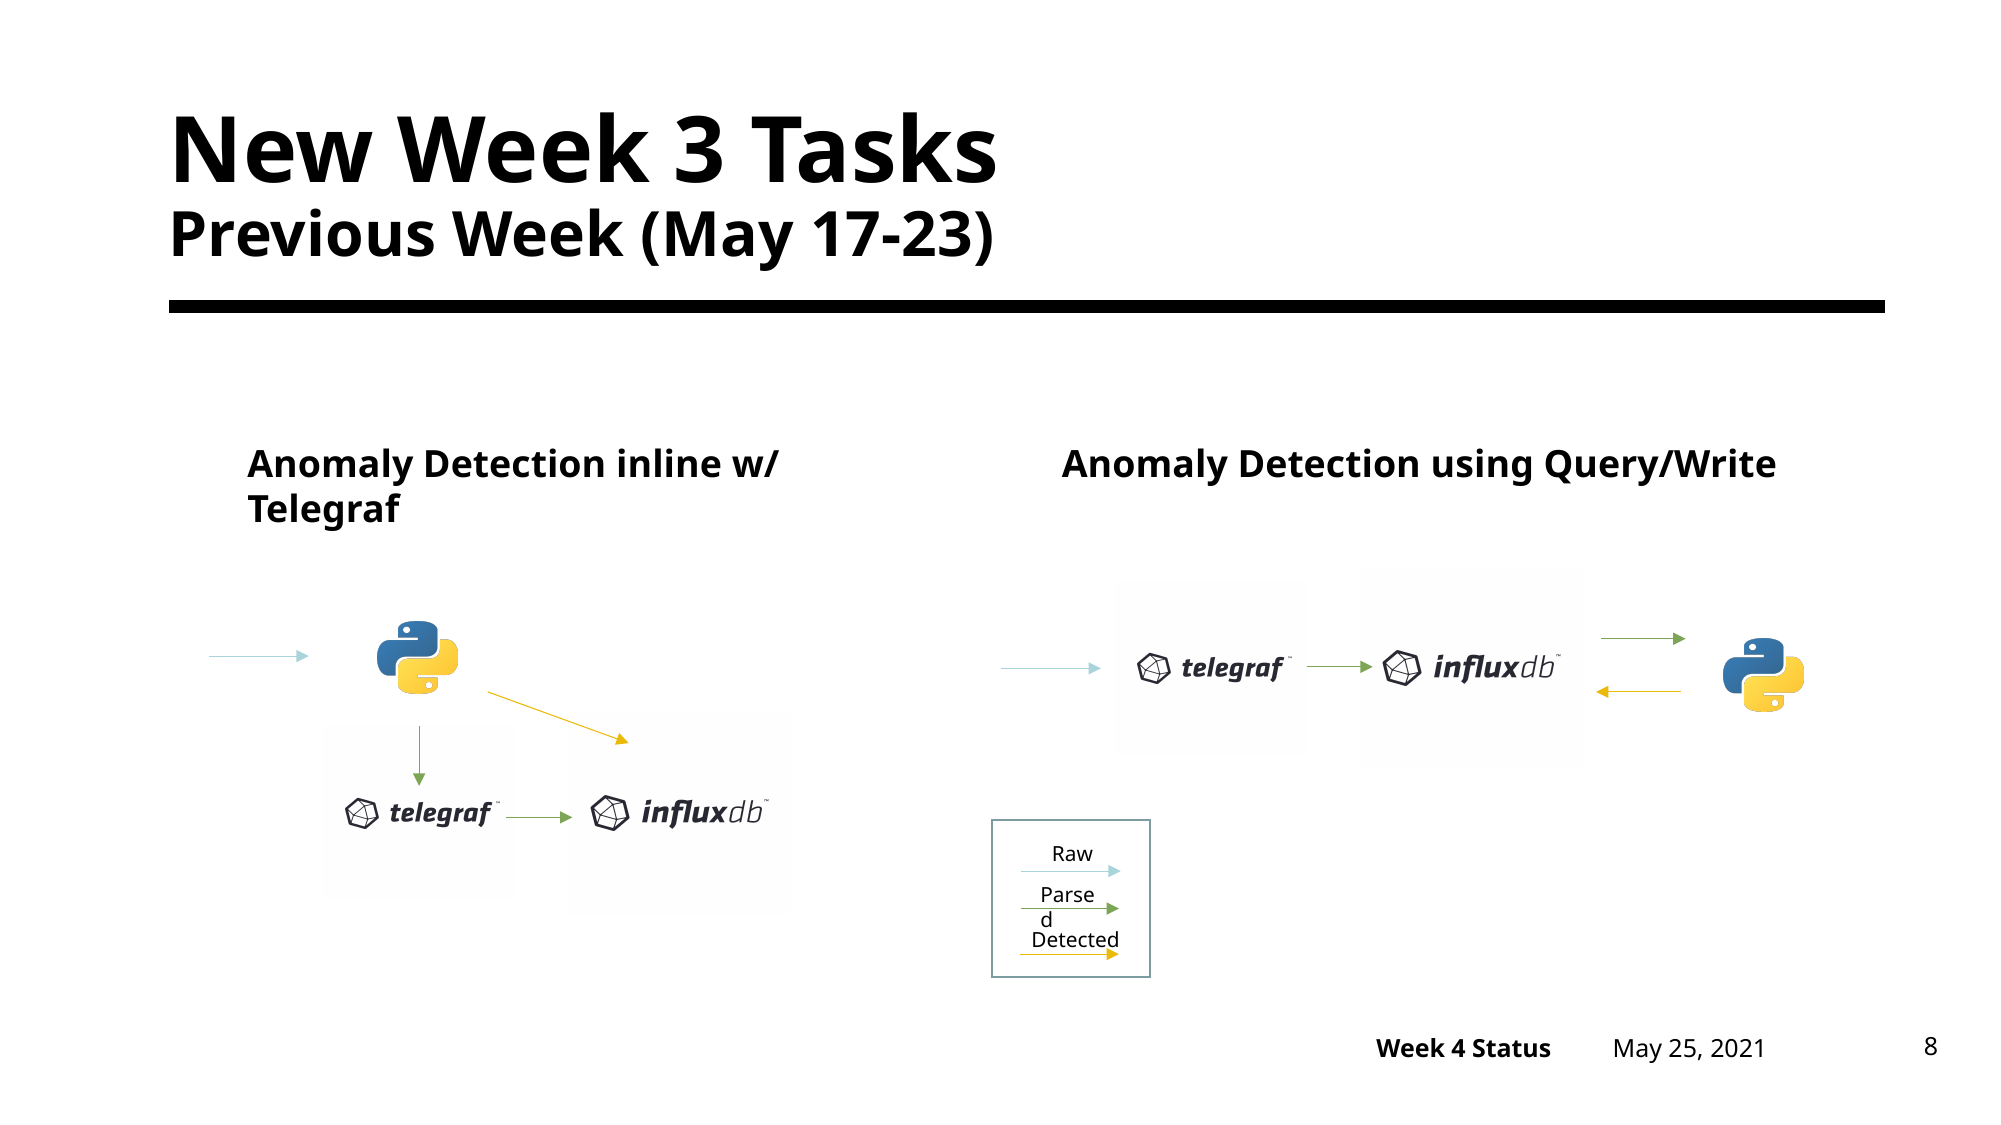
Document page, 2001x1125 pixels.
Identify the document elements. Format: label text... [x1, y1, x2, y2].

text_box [208, 621, 791, 914]
footer Week 4 Status [1361, 1032, 1602, 1063]
title New Week 3 Tasks Previous Week (May 17-23) [168, 62, 1824, 270]
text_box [487, 691, 629, 744]
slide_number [1612, 1032, 1863, 1063]
text_box Anomaly Detection using Query/Write [1047, 432, 1824, 527]
text_box Anomaly Detection inline w/ Telegraf [232, 432, 913, 573]
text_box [1000, 567, 1804, 769]
slide_number 8 [1885, 1032, 1954, 1063]
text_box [992, 820, 1154, 978]
